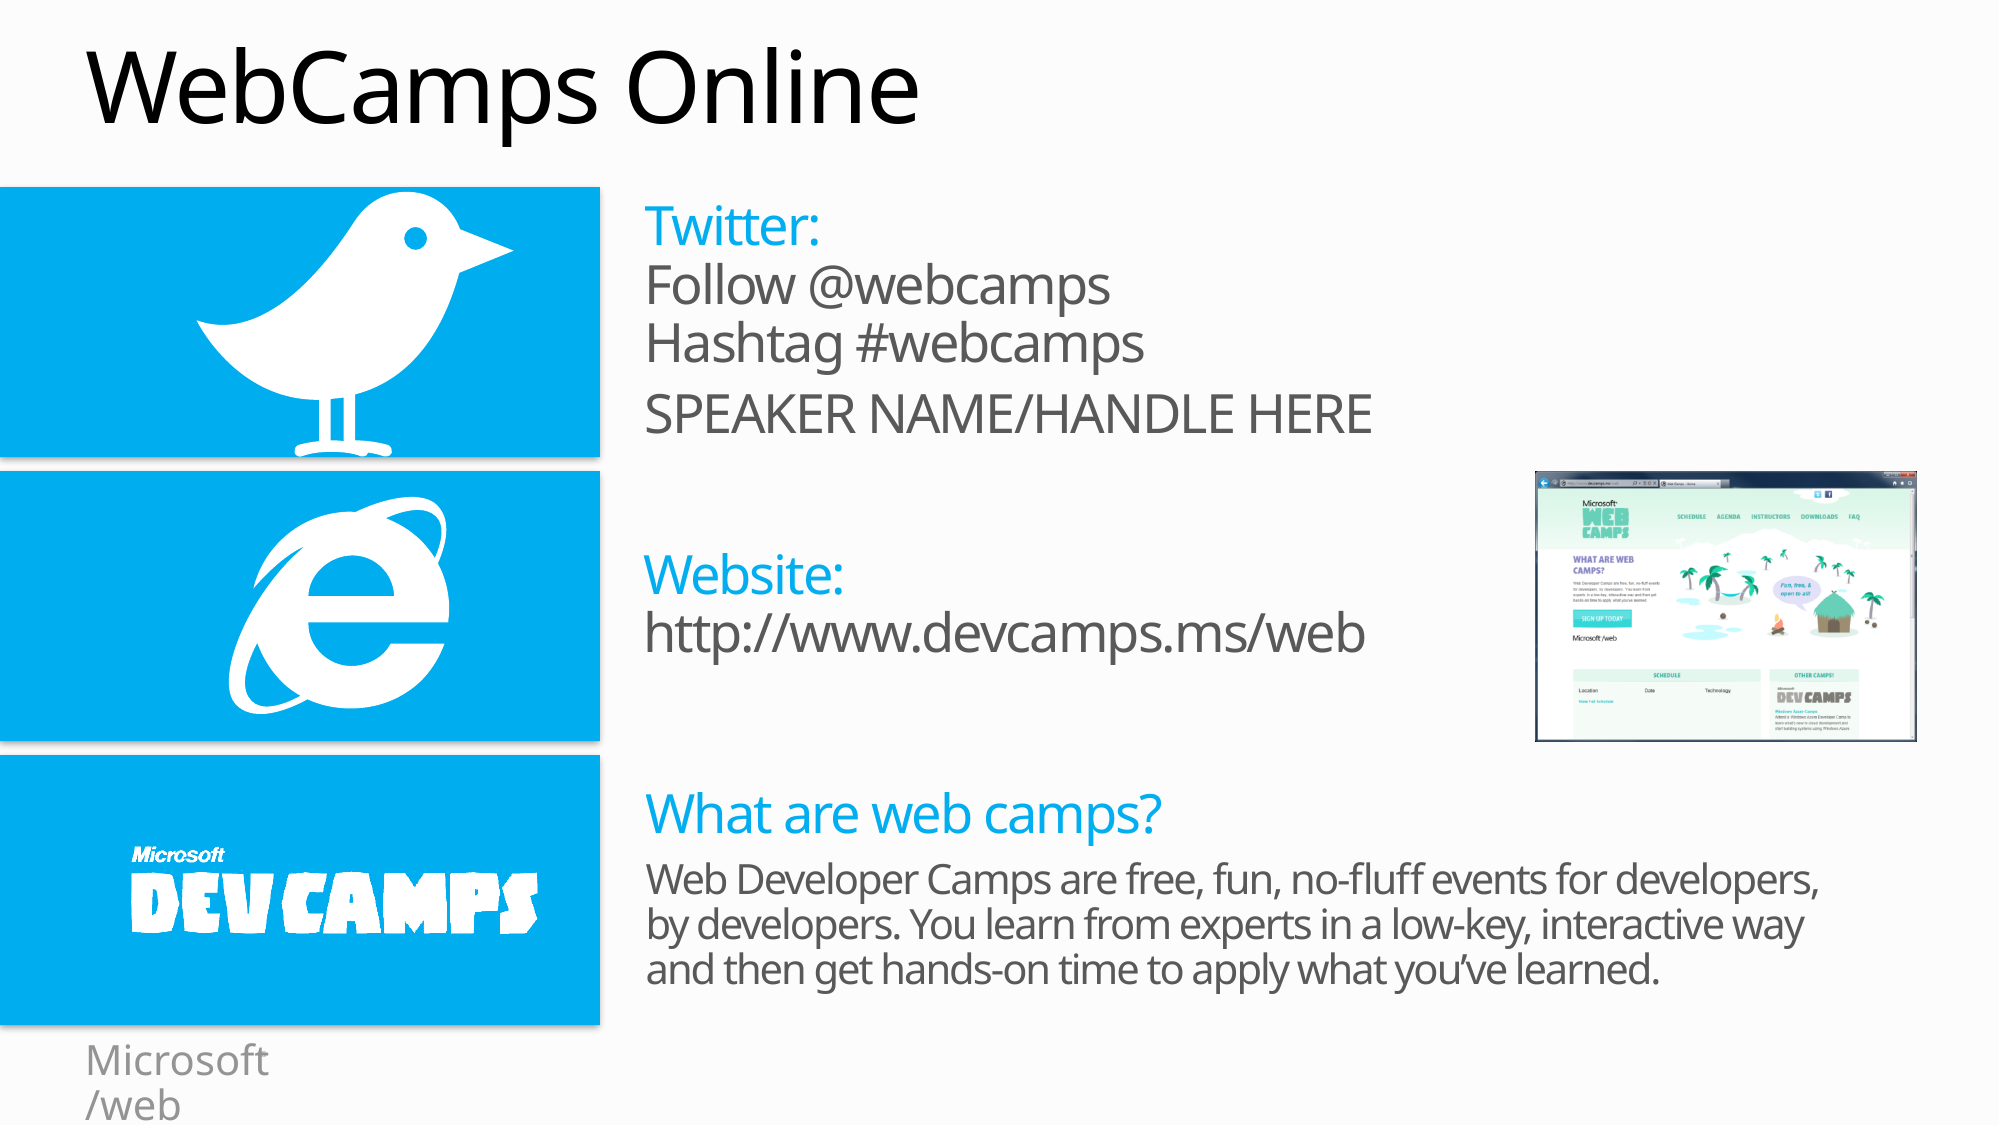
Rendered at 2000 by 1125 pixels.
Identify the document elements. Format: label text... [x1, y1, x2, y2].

title WebCamps Online [85, 37, 1914, 147]
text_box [0, 470, 1917, 742]
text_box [0, 186, 1916, 458]
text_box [0, 754, 1917, 1026]
